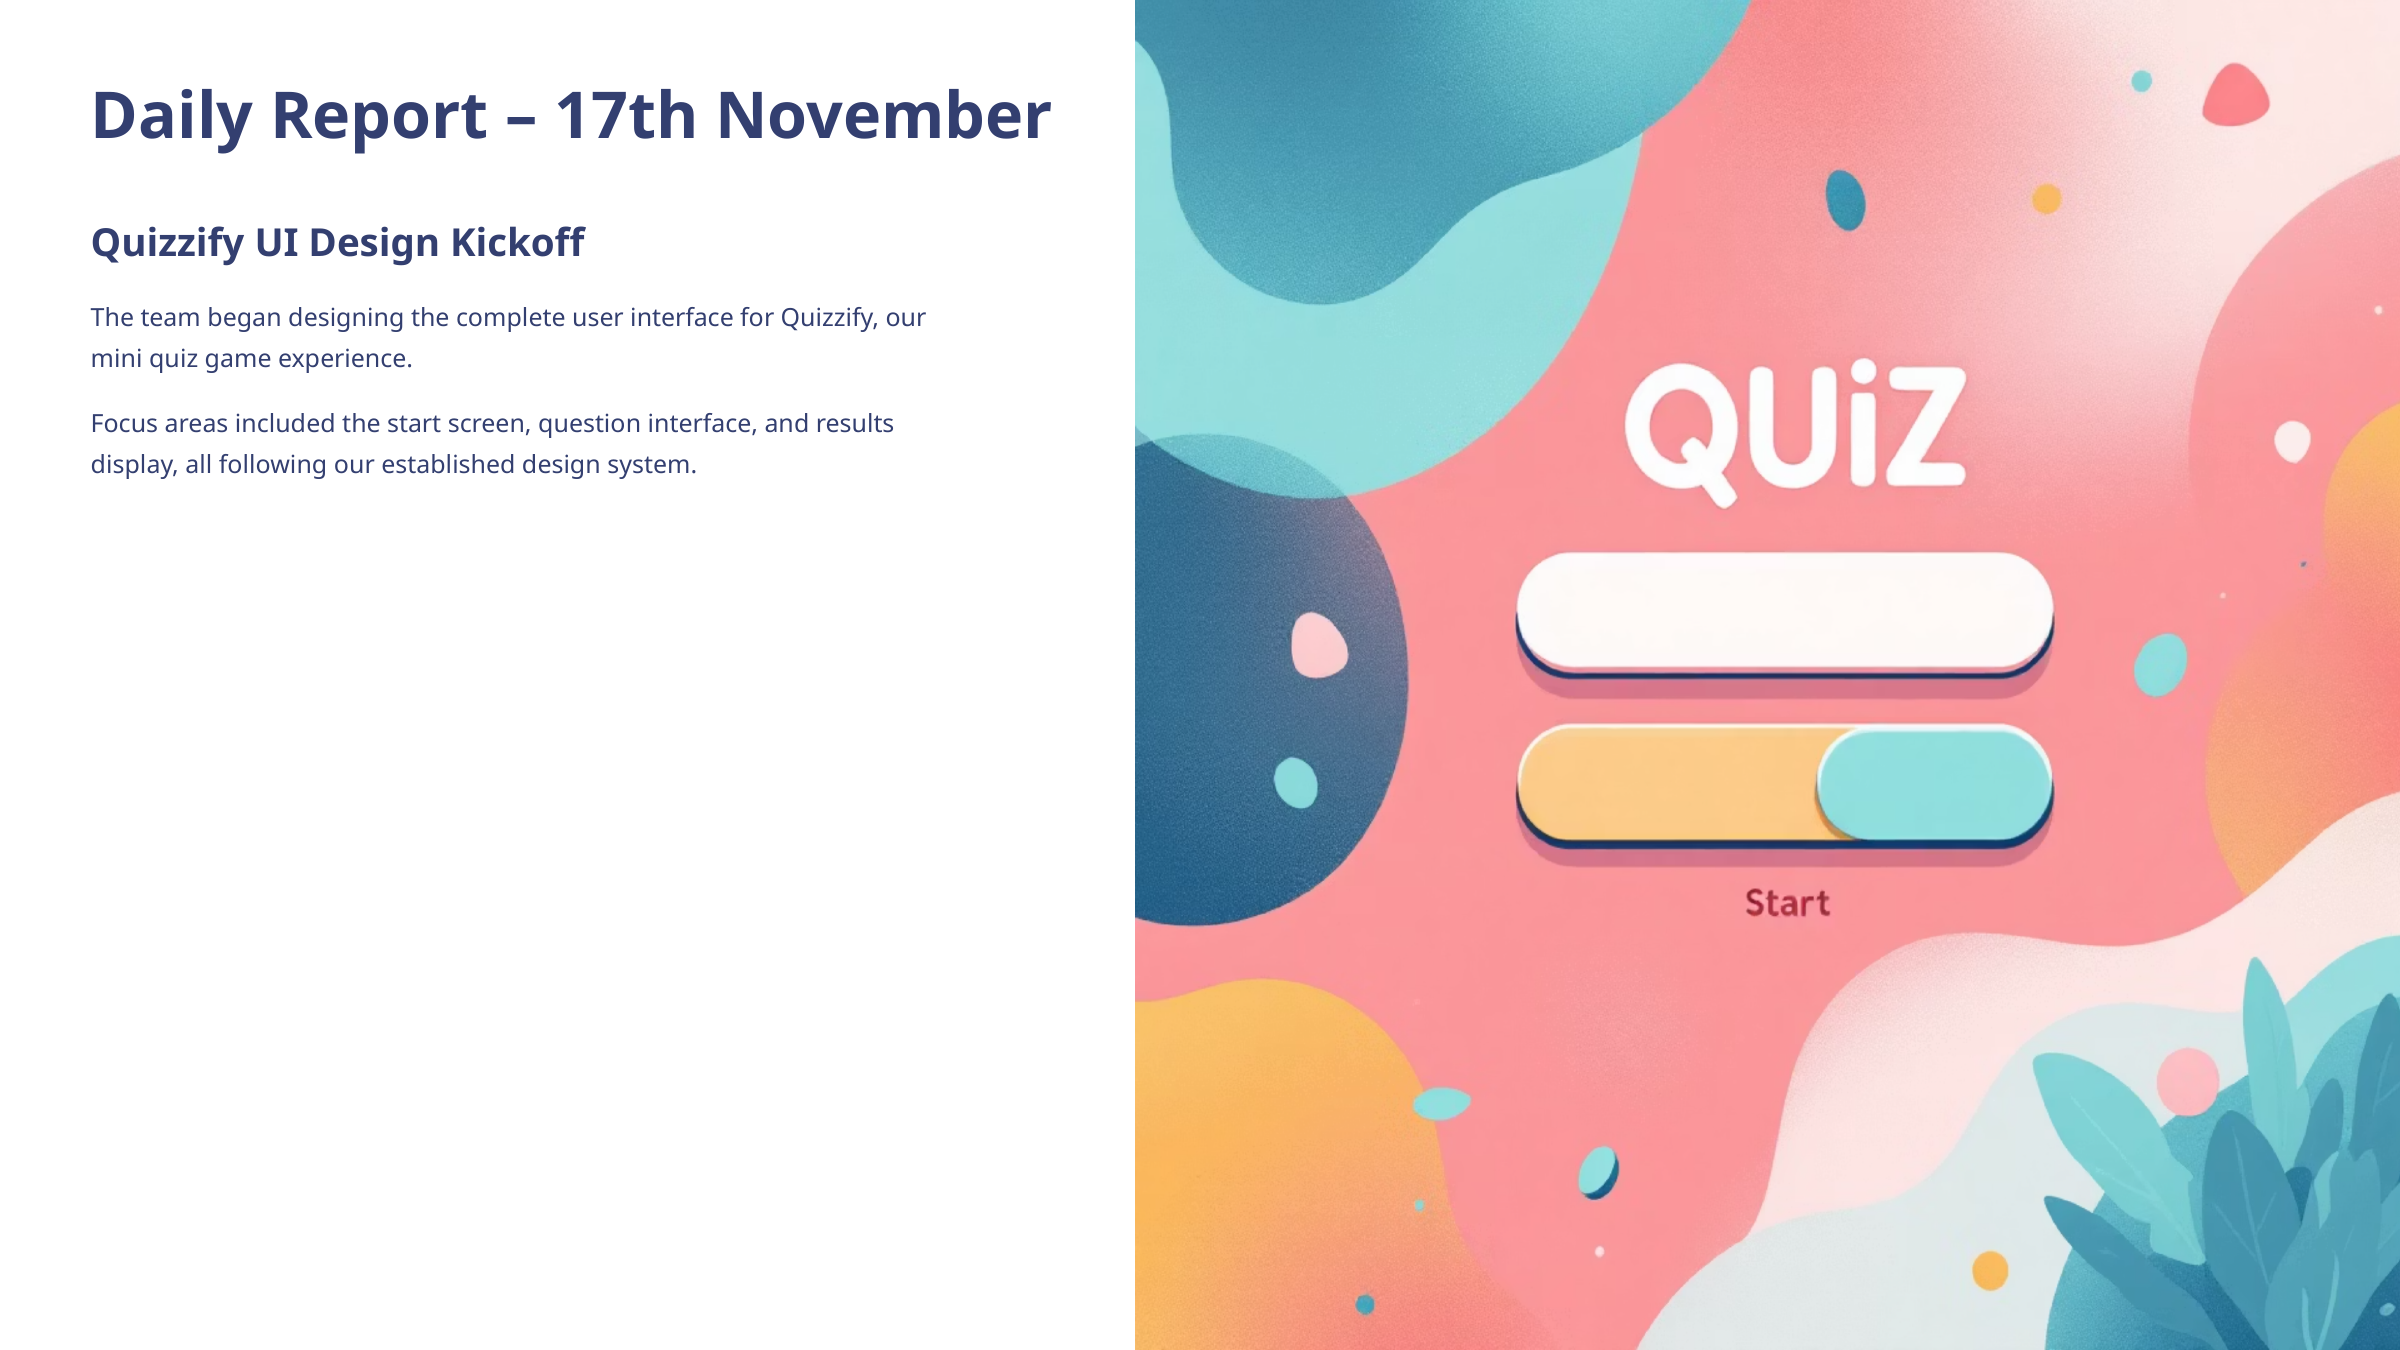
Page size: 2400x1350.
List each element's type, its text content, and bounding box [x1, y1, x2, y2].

picture [1135, 0, 2400, 1350]
text_box Quizzify UI Design Kickoff [90, 216, 712, 266]
text_box Daily Report – 17th November [90, 71, 1135, 152]
text_box The team began designing the complete user interface for Quizzify, our mini quiz game experience. [90, 291, 941, 374]
text_box Focus areas included the start screen, question interface, and results display, all following our established design system. [90, 397, 941, 480]
